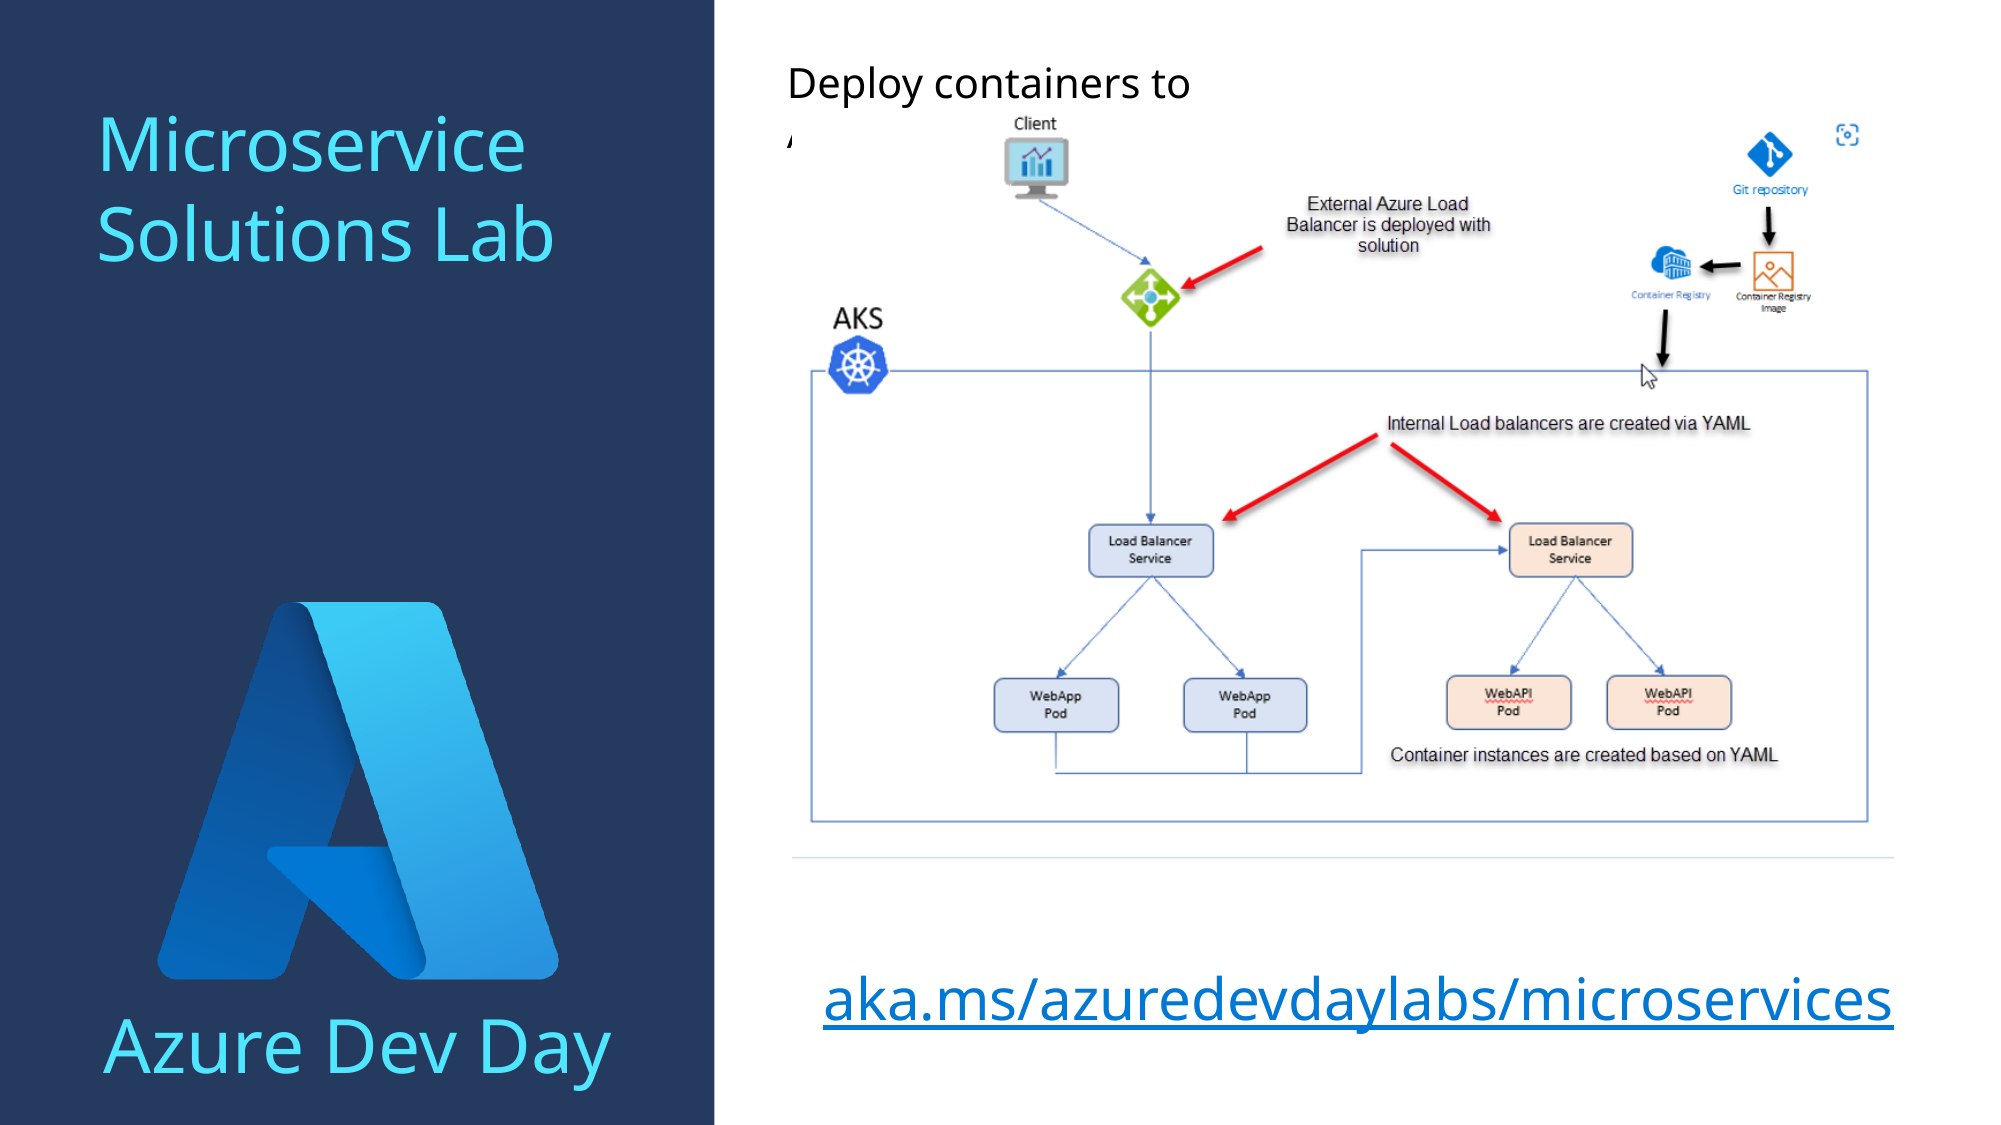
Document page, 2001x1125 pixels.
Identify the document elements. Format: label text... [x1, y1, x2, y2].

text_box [112, 570, 603, 1090]
picture [792, 111, 1895, 863]
text_box aka.ms/azuredevdaylabs/microservices [717, 955, 2000, 1050]
title Microservice Solutions Lab [96, 96, 619, 608]
text_box Deploy containers to AKS [786, 56, 1275, 157]
